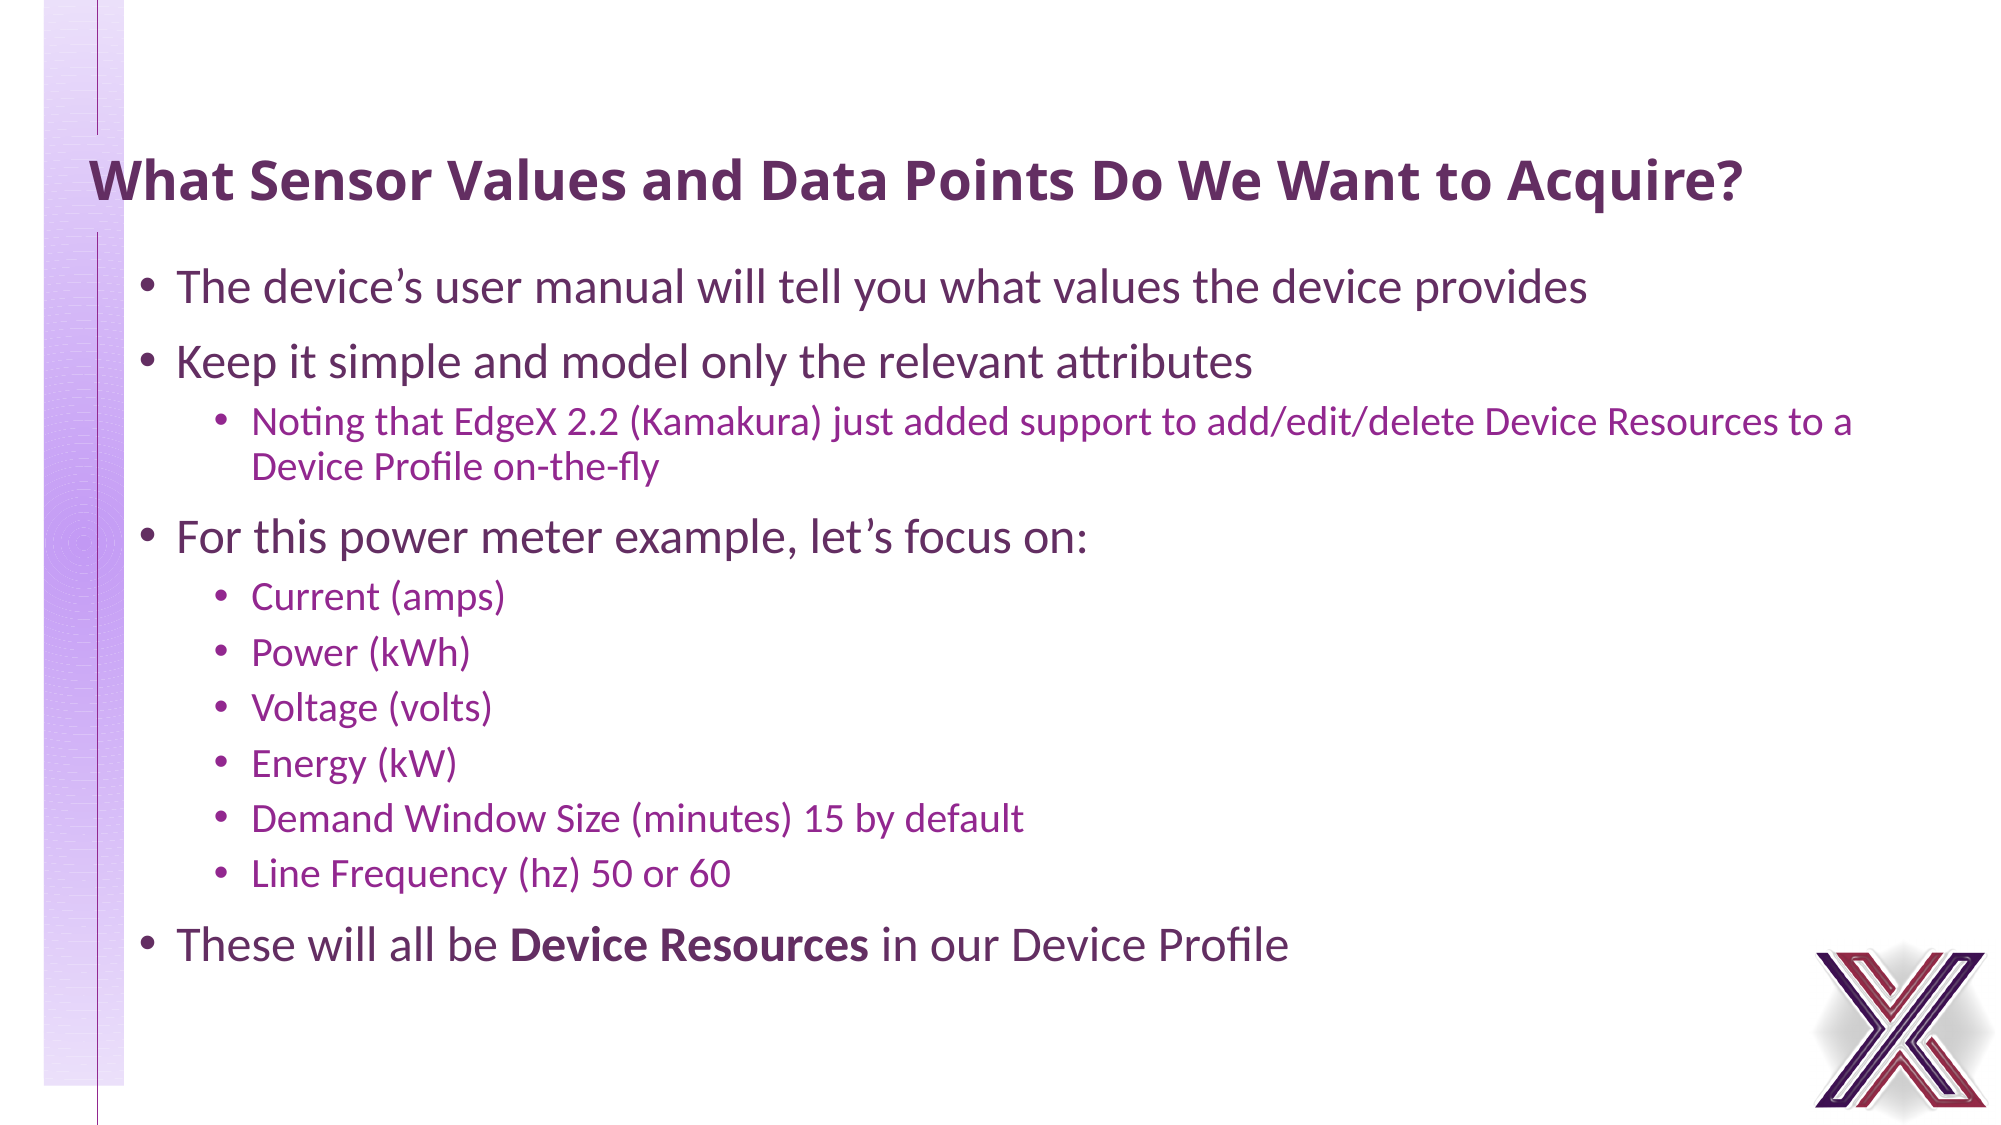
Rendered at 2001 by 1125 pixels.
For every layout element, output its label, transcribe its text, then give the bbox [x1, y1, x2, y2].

title What Sensor Values and Data Points Do We Want to Acquire? [74, 138, 1800, 228]
list The device’s user manual will tell you what values the device provides Keep it simple and model only the relevant attributes Noting that EdgeX 2.2 (Kamakura) just added support to add/edit/delete Device Resources to a Device Profile on-the-fly For this power meter example, let’s focus on: Current (amps) Power (kWh) Voltage (volts) Energy (kW) Demand Window Size (minutes) 15 by default Line Frequency (hz) 50 or 60 These will all be Device Resources in our Device Profile [123, 252, 1871, 1049]
picture [1809, 939, 1996, 1125]
